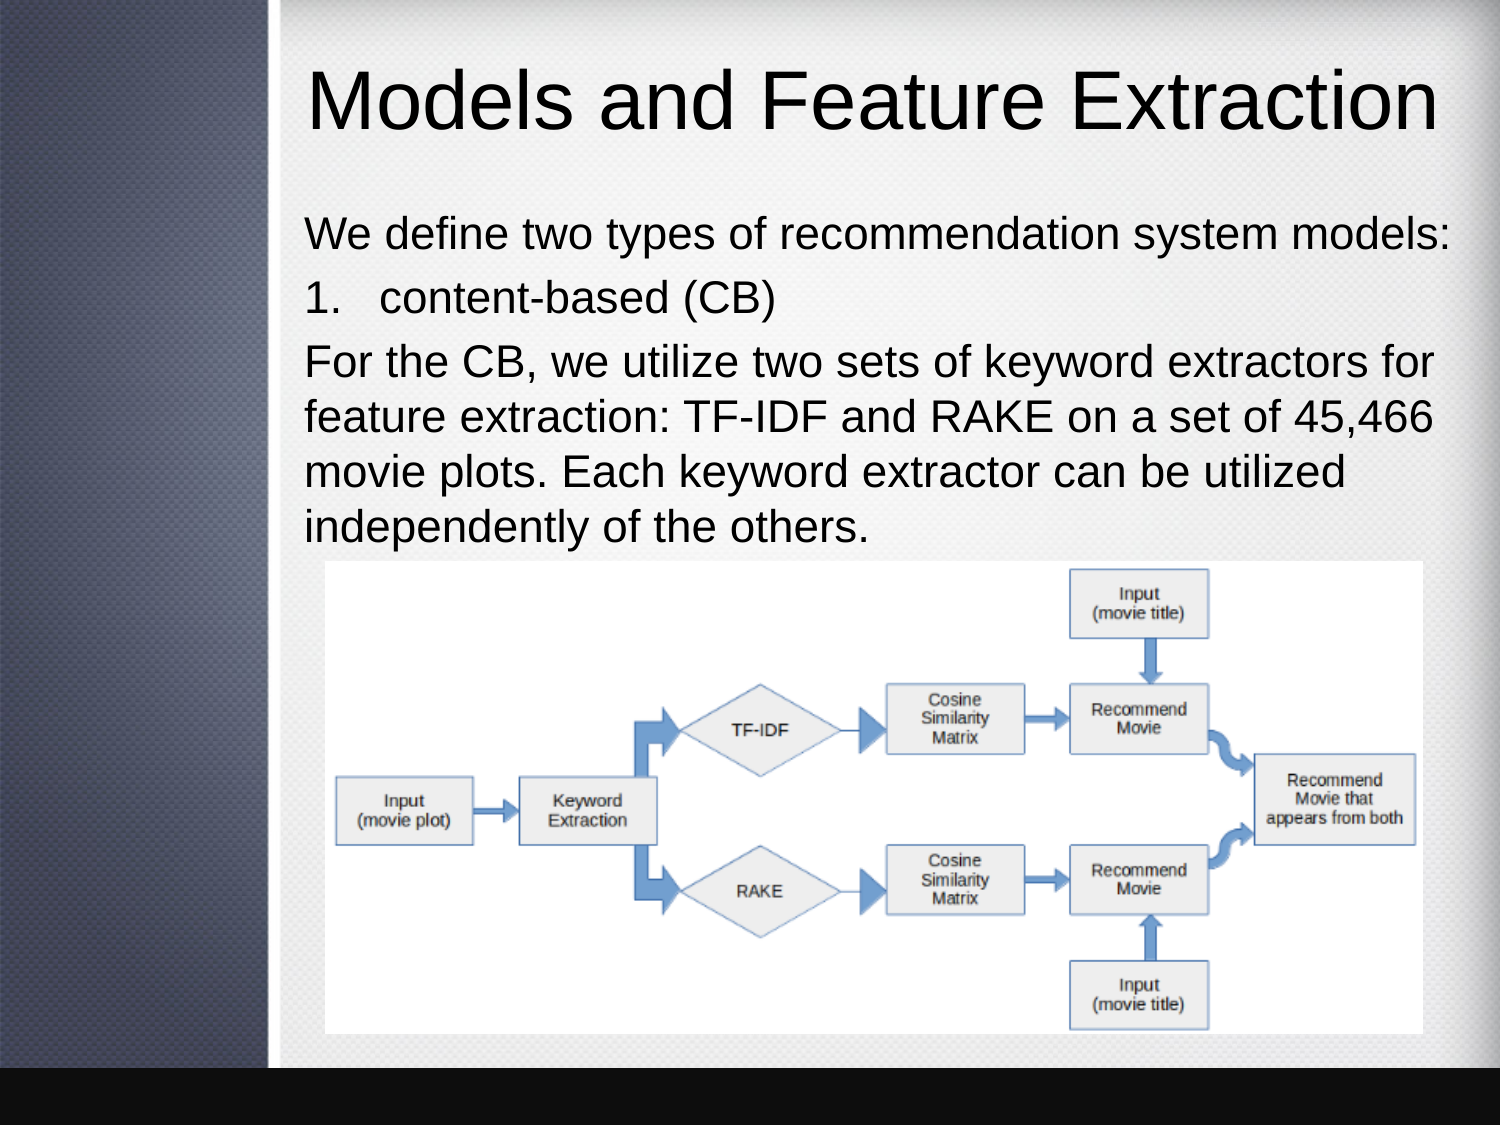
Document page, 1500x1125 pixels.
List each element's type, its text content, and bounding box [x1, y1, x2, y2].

title Models and Feature Extraction [289, 19, 1459, 173]
text_box [0, 1068, 1500, 1125]
picture [0, 0, 1500, 1068]
text_box We define two types of recommendation system models: content-based (CB) For the CB, we utilize two sets of keyword extractors for feature extraction: TF-IDF and RAKE on a set of 45,466 movie plots. Each keyword extractor can be utilized independently of the others. [289, 196, 1483, 953]
